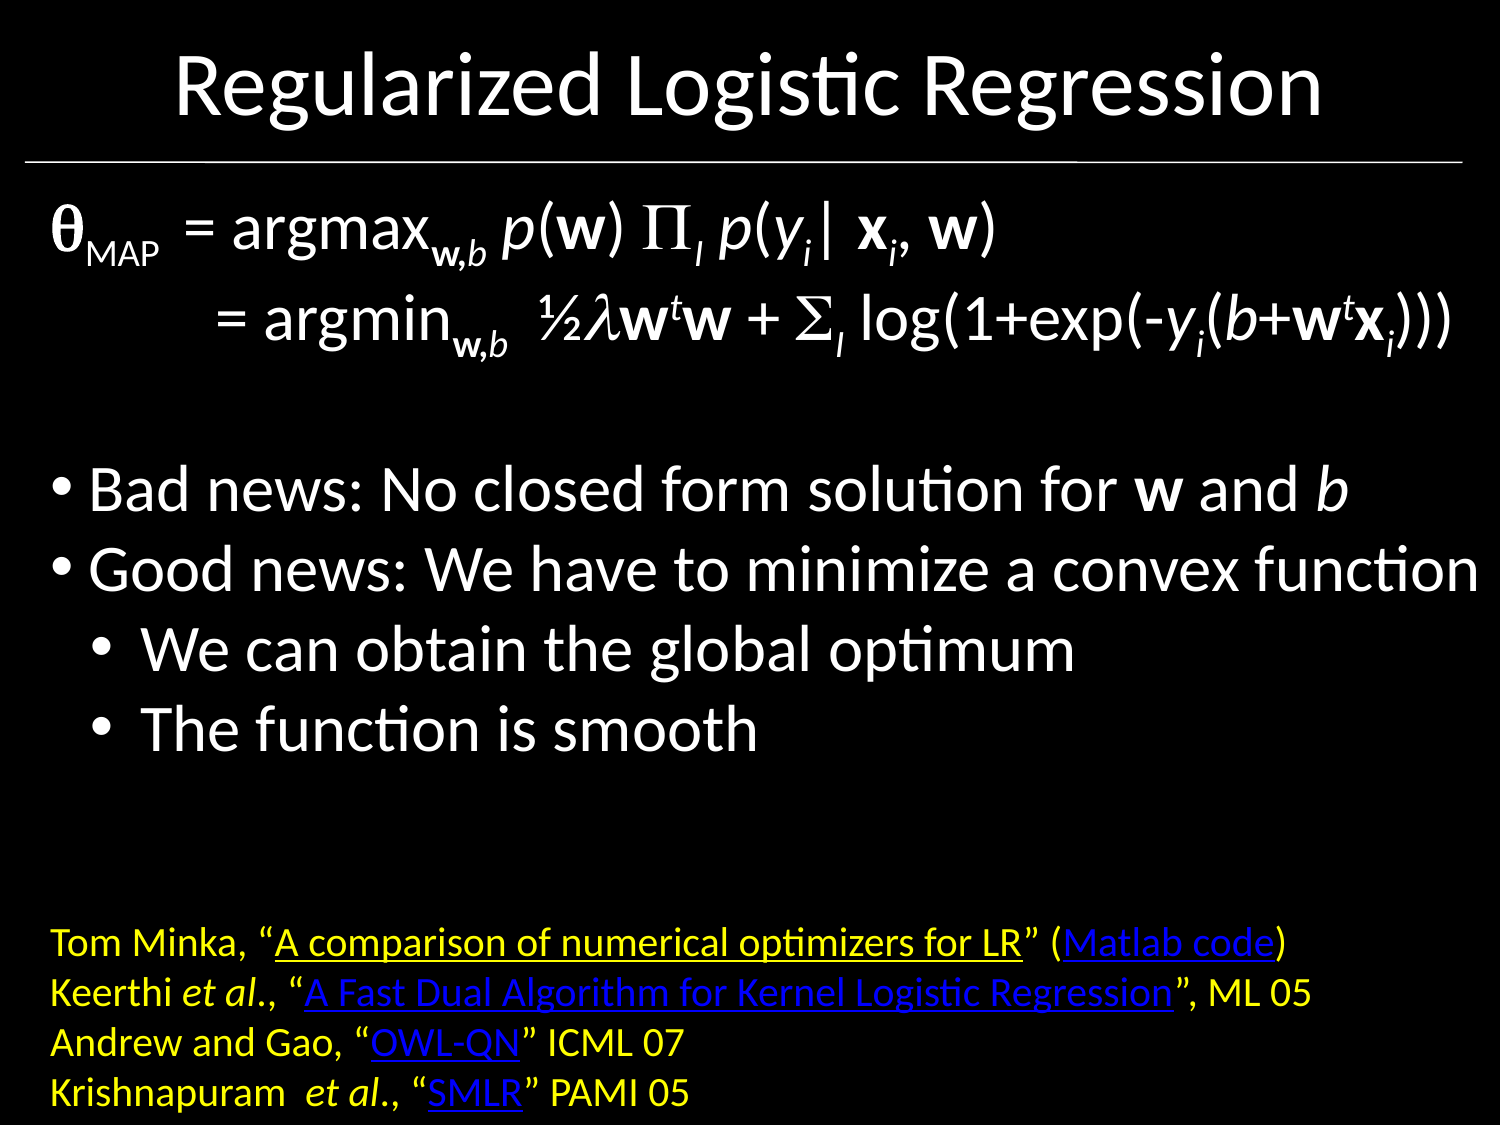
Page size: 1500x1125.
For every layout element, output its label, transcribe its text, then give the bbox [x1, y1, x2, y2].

text_box MAP = argmaxw,b p(w) I p(yi| xi, w) = argminw,b ½wtw + I log(1+exp(-yi(b+wtxi))) Bad news: No closed form solution for w and b Good news: We have to minimize a convex function We can obtain the global optimum The function is smooth Tom Minka, “A comparison of numerical optimizers for LR” (Matlab code) Keerthi et al., “A Fast Dual Algorithm for Kernel Logistic Regression”, ML 05 Andrew and Gao, “OWL-QN” ICML 07 Krishnapuram et al., “SMLR” PAMI 05 [35, 175, 1500, 1090]
title Regularized Logistic Regression [0, 14, 1500, 144]
